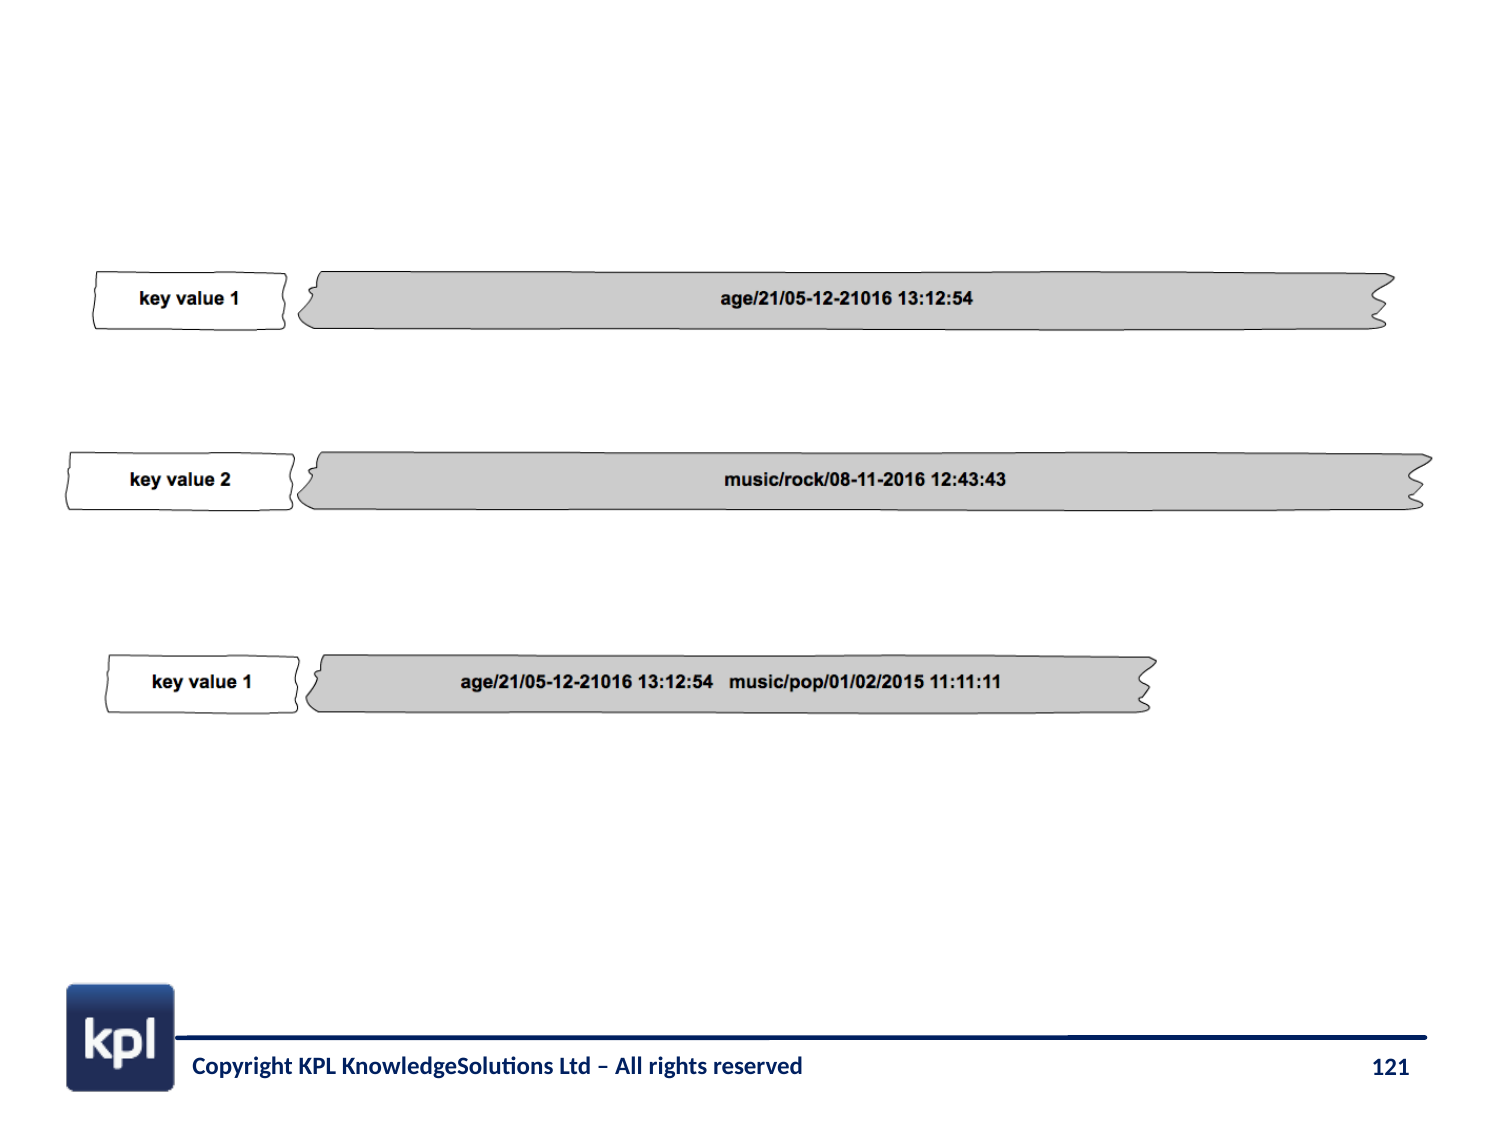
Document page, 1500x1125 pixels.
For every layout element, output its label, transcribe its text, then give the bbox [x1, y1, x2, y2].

slide_number 121 [987, 1042, 1425, 1103]
footer Copyright KPL KnowledgeSolutions Ltd – All rights reserved [177, 1050, 963, 1110]
picture [62, 980, 178, 1095]
picture [34, 231, 1466, 763]
